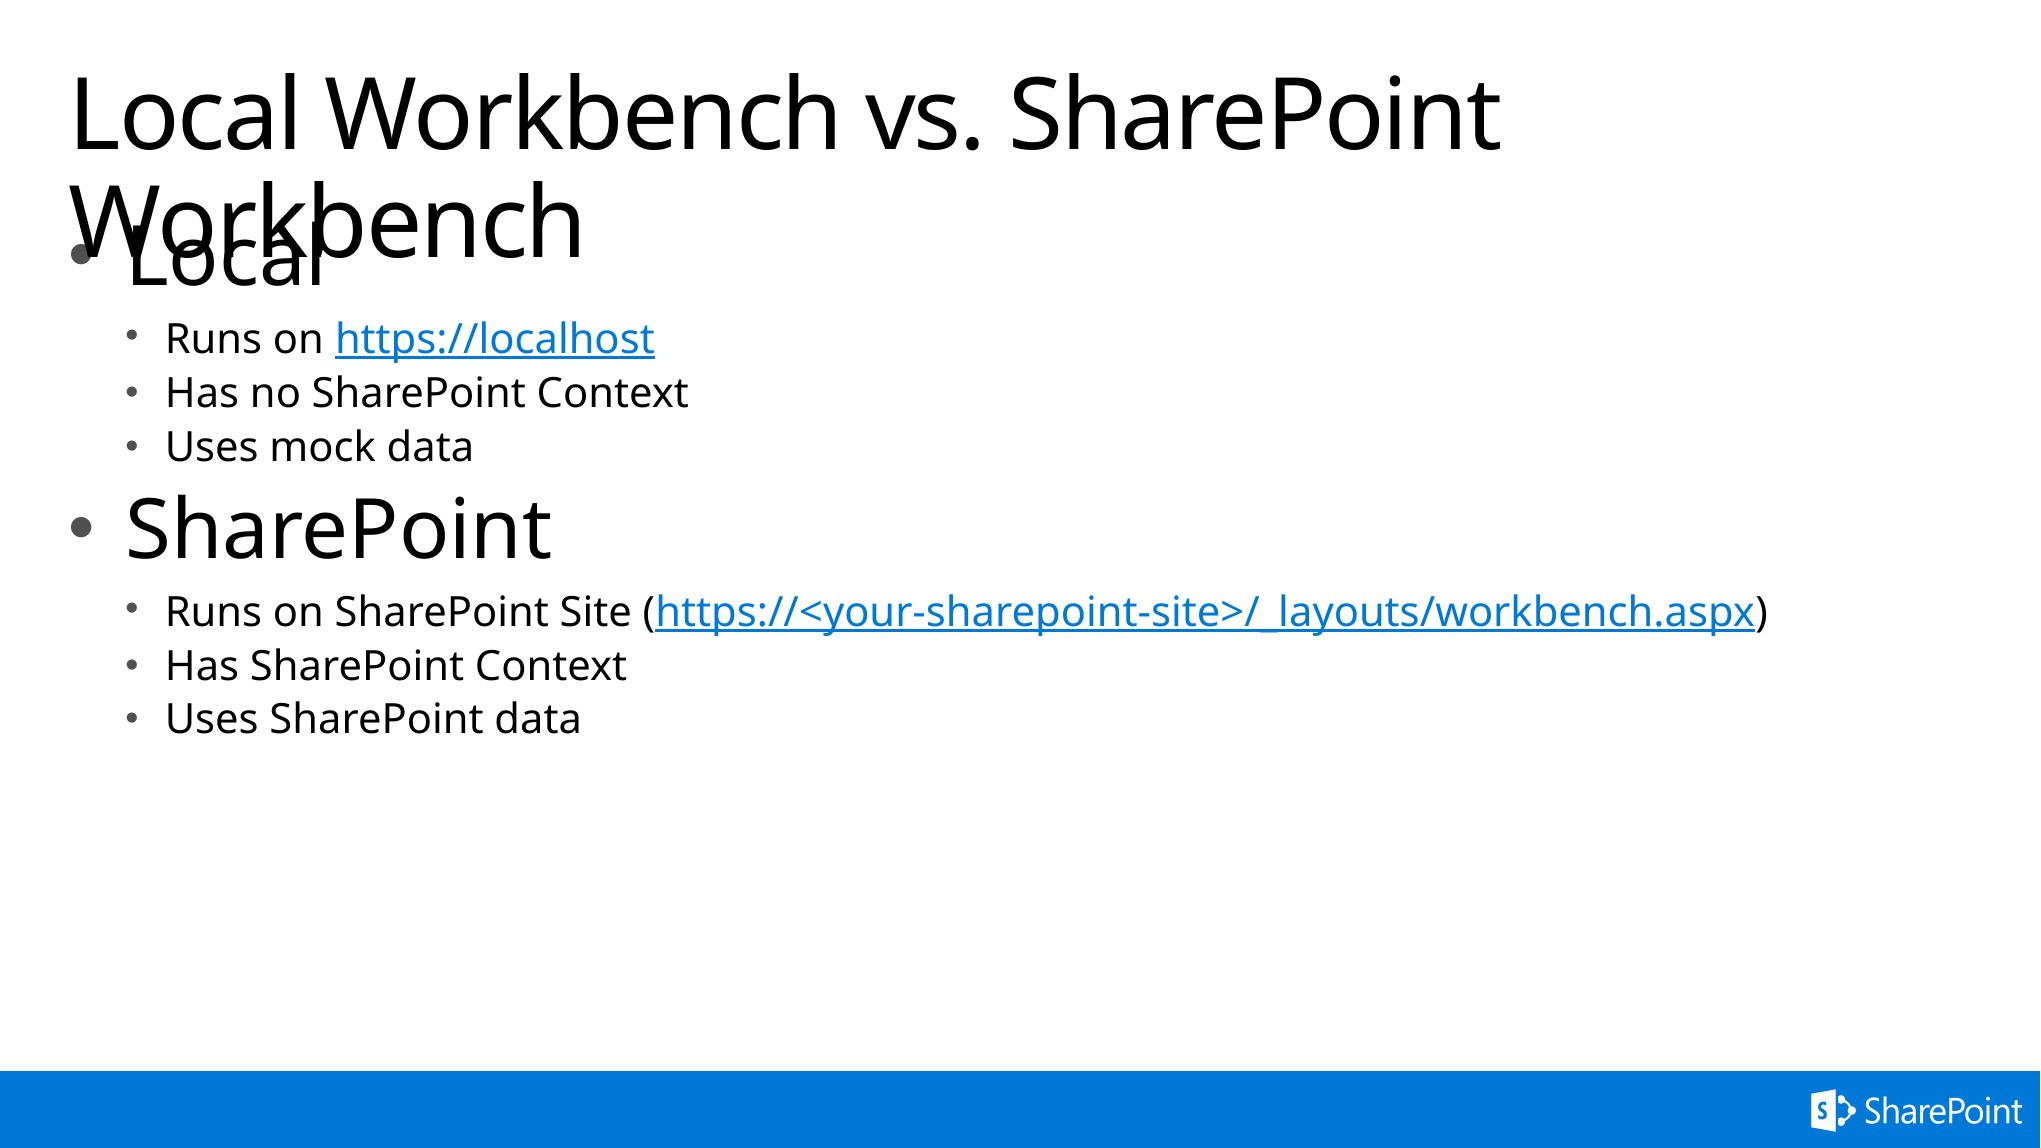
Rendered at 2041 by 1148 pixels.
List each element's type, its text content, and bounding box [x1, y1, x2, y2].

picture [1793, 1071, 2040, 1148]
title Local Workbench vs. SharePoint Workbench [45, 48, 1996, 199]
list Local Runs on https://localhost Has no SharePoint Context Uses mock data SharePoint Runs on SharePoint Site (https://<your-sharepoint-site>/_layouts/workbench.aspx) Has SharePoint Context Uses SharePoint data [45, 199, 1996, 932]
